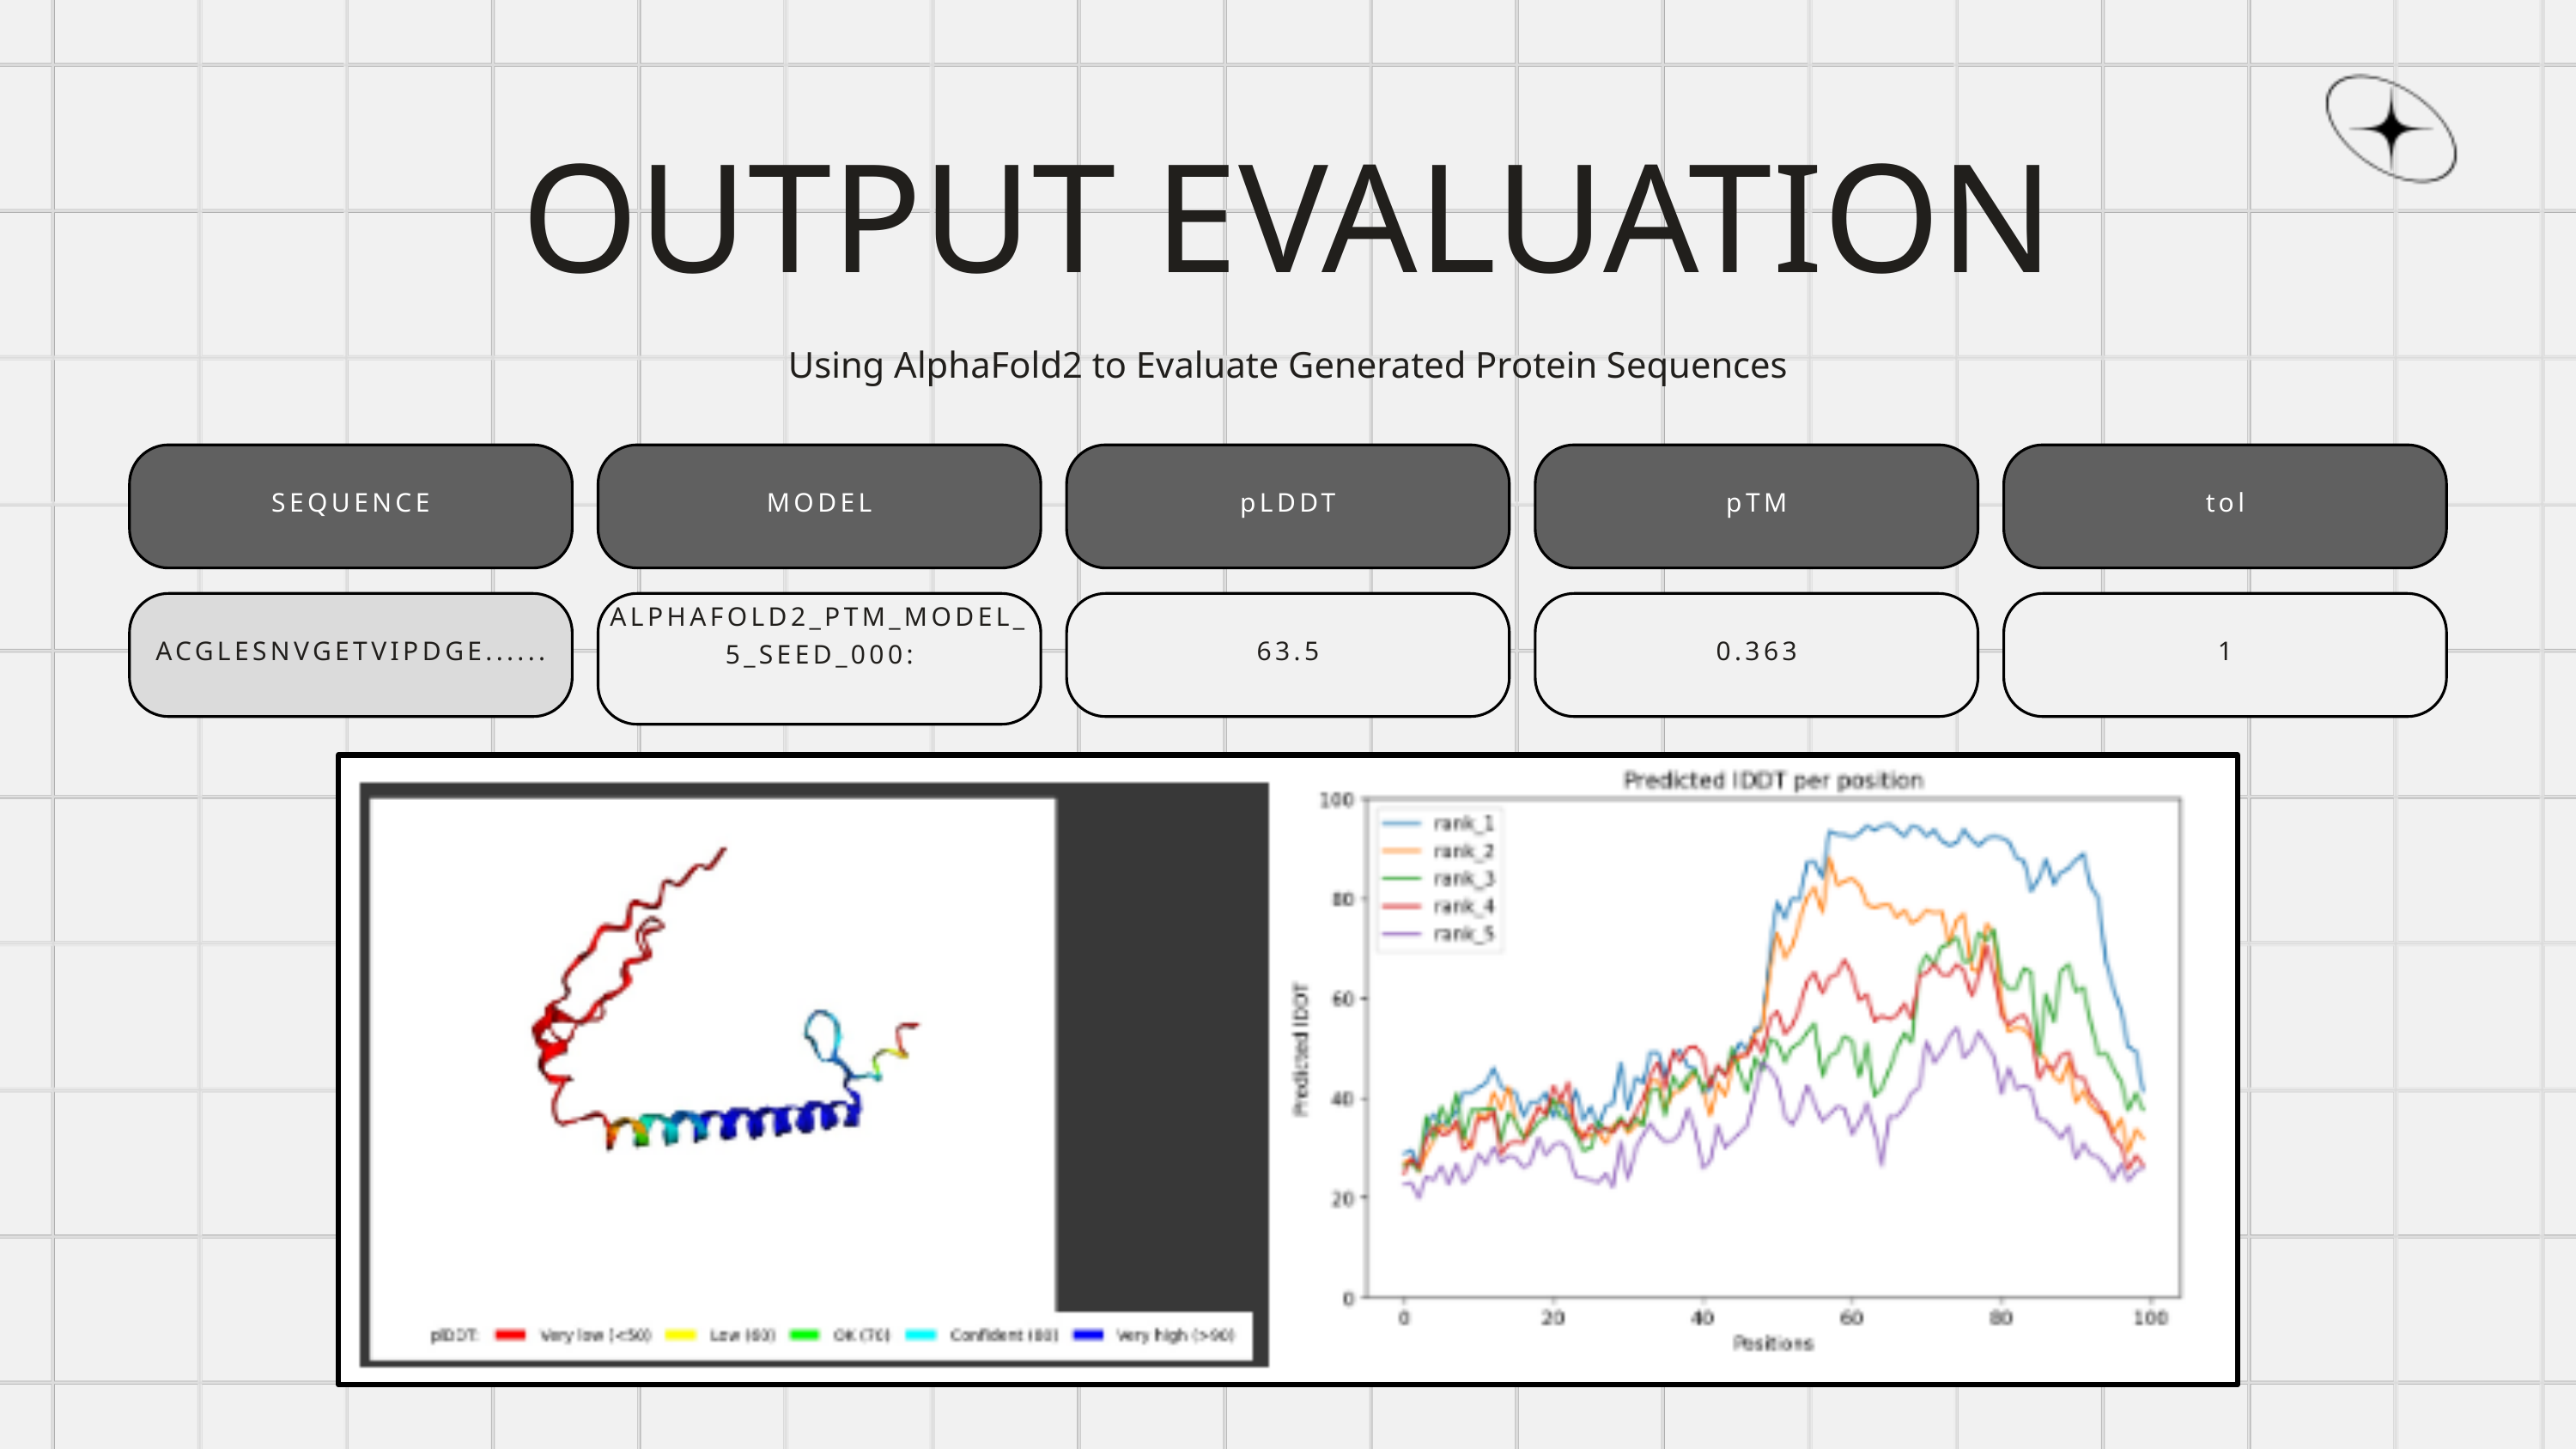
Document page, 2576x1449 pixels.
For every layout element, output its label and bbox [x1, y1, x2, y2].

text_box [2003, 444, 2447, 568]
text_box [1534, 444, 1978, 568]
text_box [0, 0, 2576, 1449]
text_box [598, 444, 1042, 568]
text_box [1066, 444, 1510, 568]
text_box [129, 444, 573, 568]
text_box [598, 593, 1042, 724]
text_box [129, 593, 573, 717]
text_box [2003, 593, 2447, 717]
text_box [1066, 593, 1510, 717]
text_box [1534, 593, 1978, 717]
